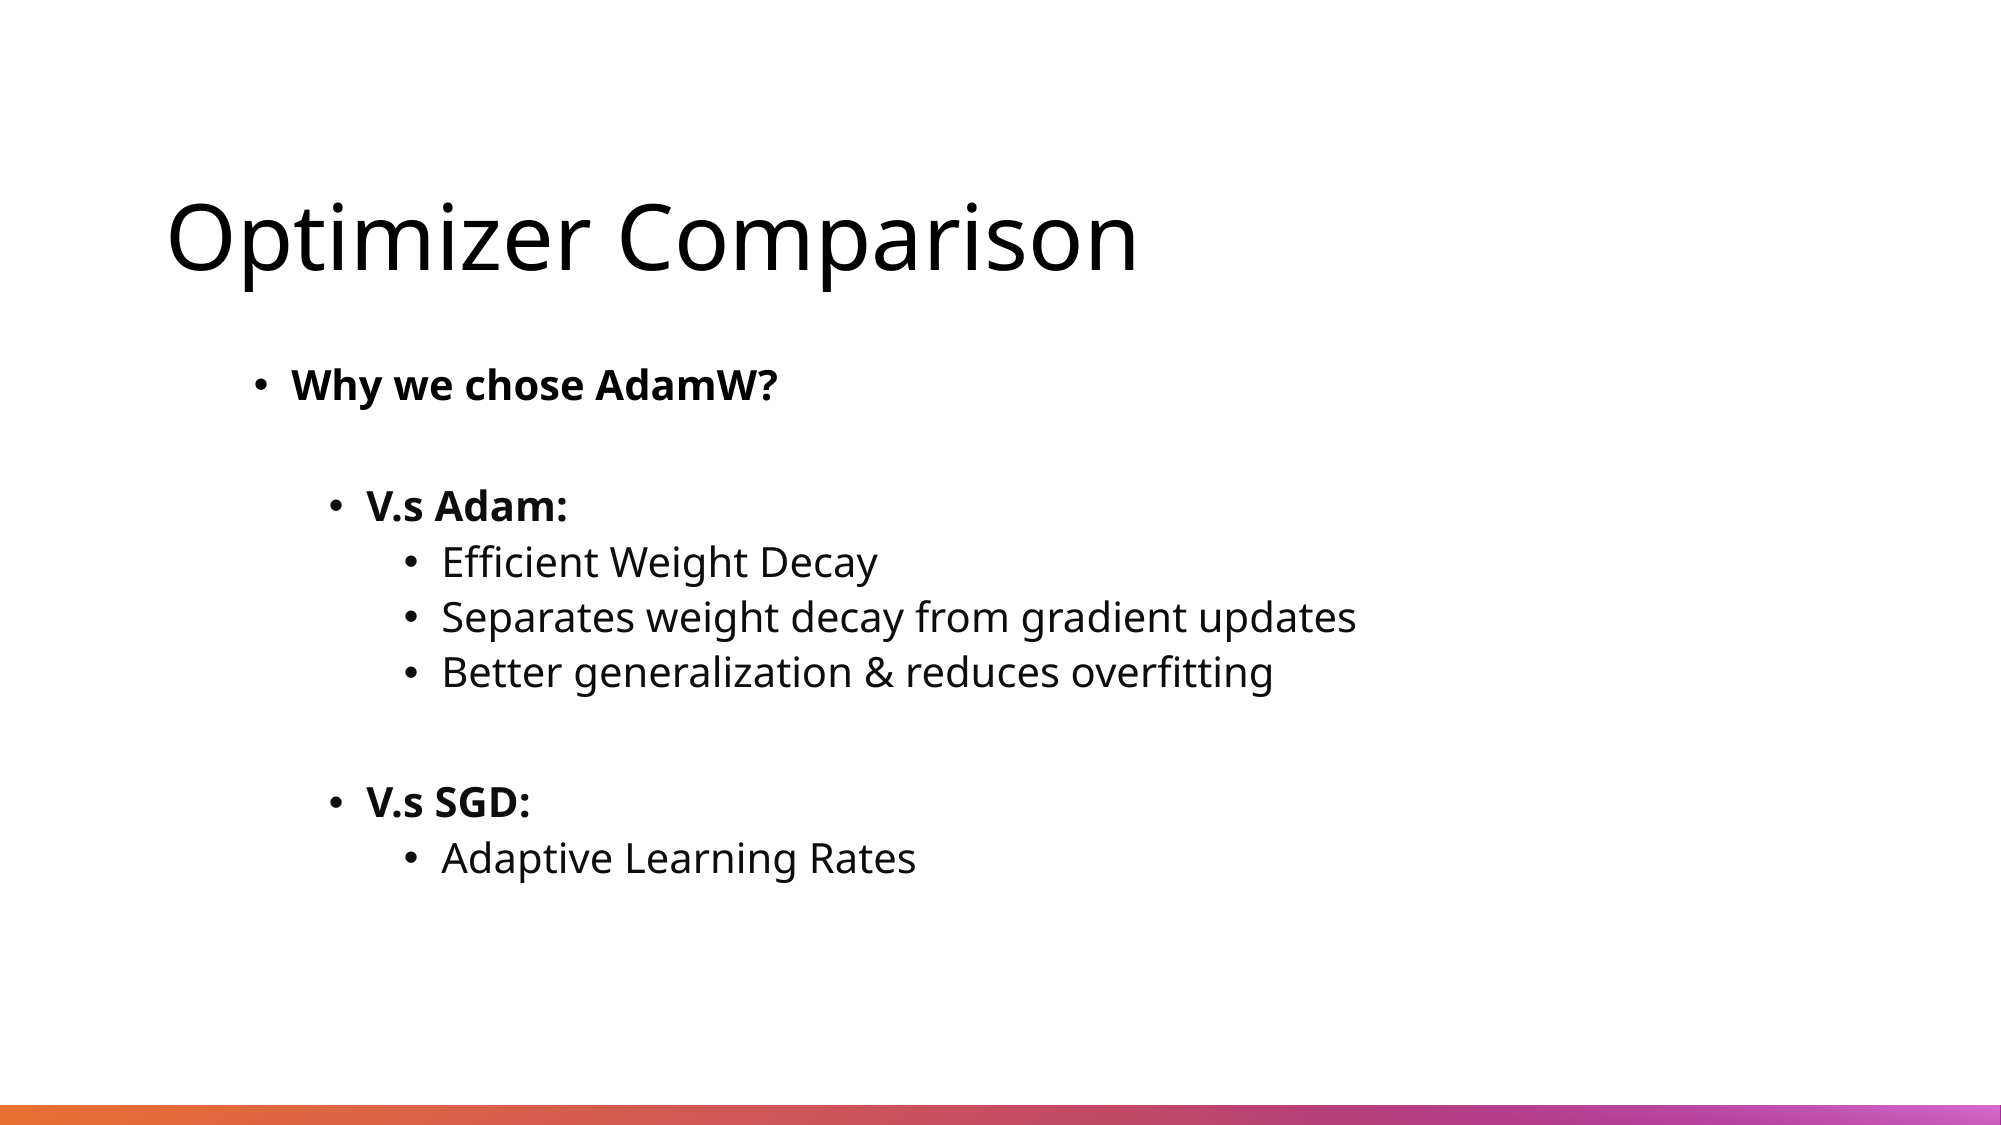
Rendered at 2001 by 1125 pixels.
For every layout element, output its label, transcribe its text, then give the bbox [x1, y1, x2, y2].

title Optimizer Comparison [150, 127, 1268, 298]
list Why we chose AdamW? V.s Adam: Efficient Weight Decay Separates weight decay from gradient updates Better generalization & reduces overfitting V.s SGD: Adaptive Learning Rates [238, 356, 1663, 1006]
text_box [0, 1104, 2000, 1125]
